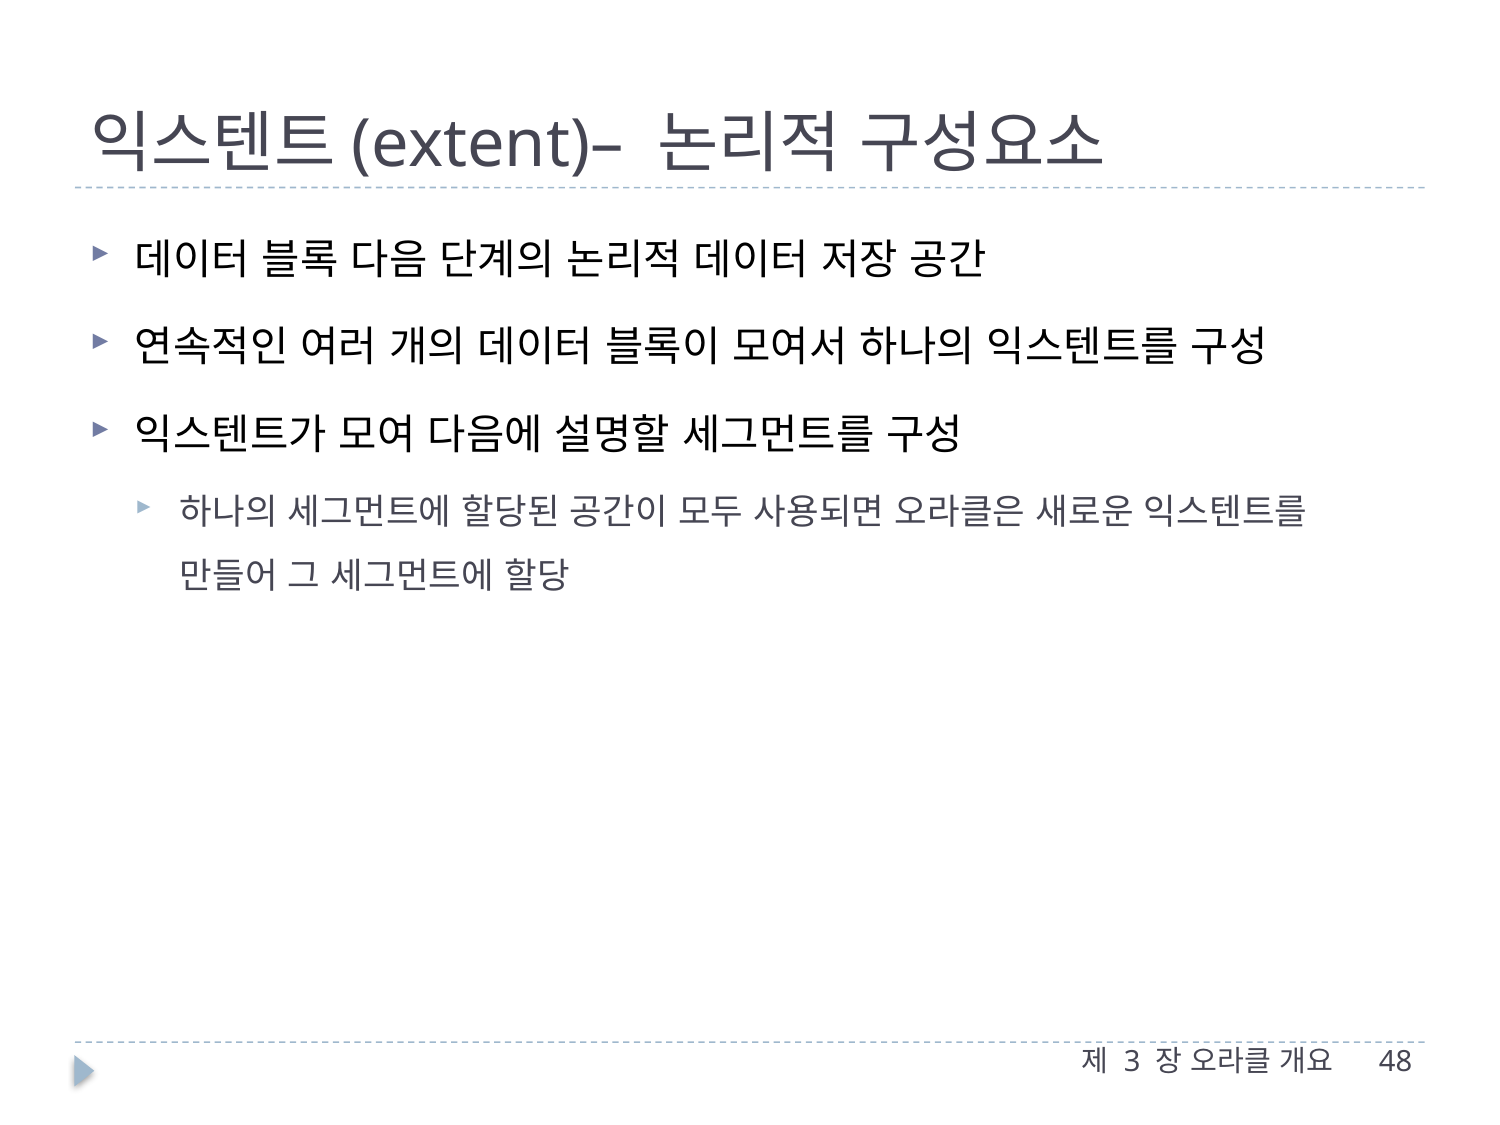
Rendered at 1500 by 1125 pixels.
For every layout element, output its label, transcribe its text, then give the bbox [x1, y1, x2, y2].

title 익스텐트(extent)– 논리적 구성요소 [75, 24, 1425, 188]
footer 제 3 장 오라클 개요 [778, 1035, 1349, 1096]
list 데이터 블록 다음 단계의 논리적 데이터 저장 공간 연속적인 여러 개의 데이터 블록이 모여서 하나의 익스텐트를 구성 익스텐트가 모여 다음에 설명할 세그먼트를 구성 하나의 세그먼트에 할당된 공간이 모두 사용되면 오라클은 새로운 익스텐트를 만들어 그 세그먼트에 할당 [75, 200, 1425, 1010]
slide_number 48 [1364, 1035, 1471, 1096]
